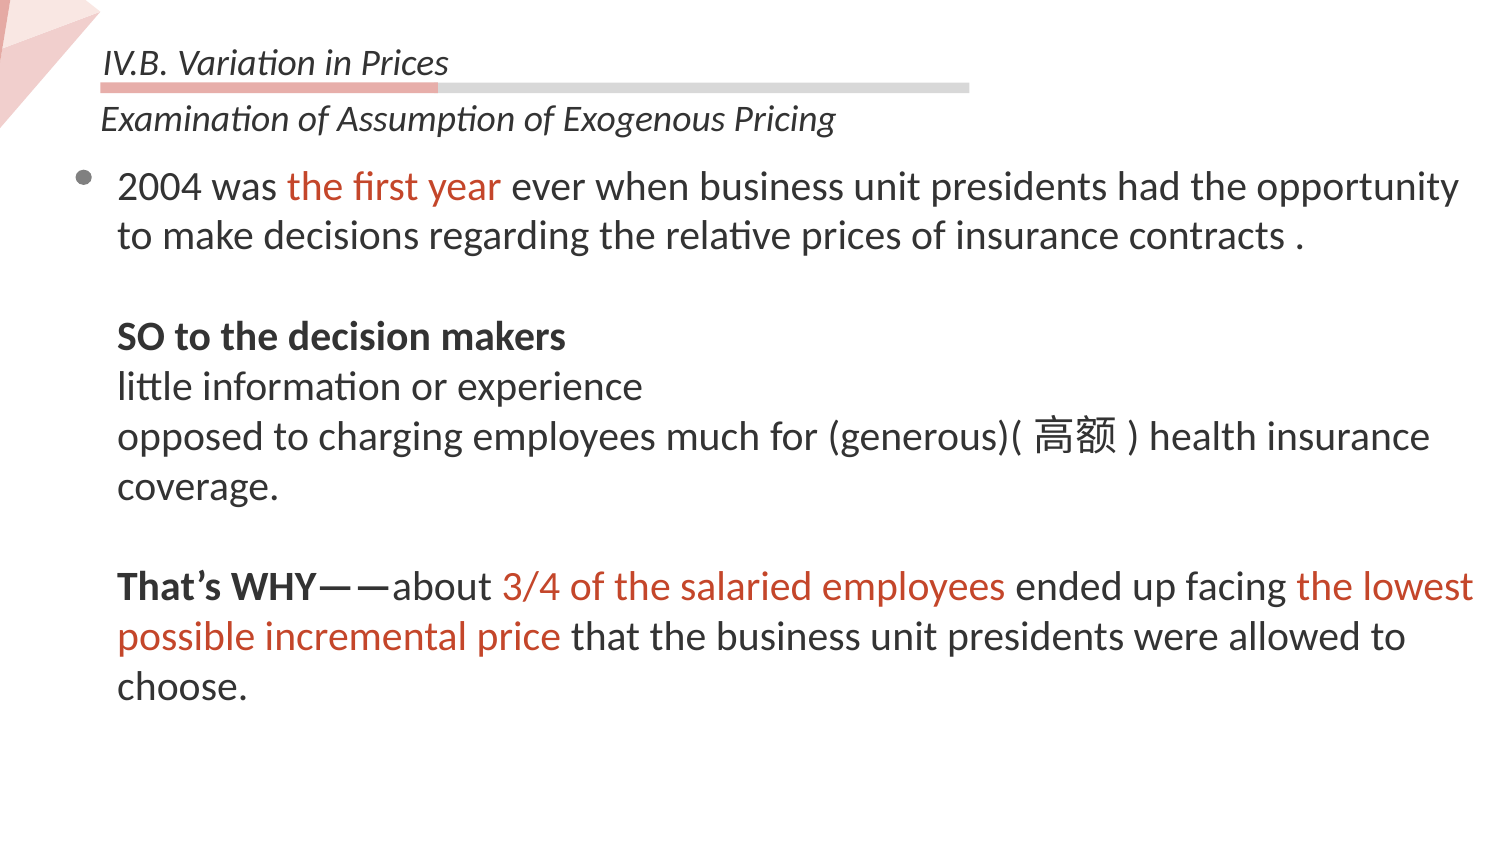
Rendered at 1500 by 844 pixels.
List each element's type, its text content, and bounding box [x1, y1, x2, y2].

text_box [76, 150, 1500, 722]
text_box IV.B. Variation in Prices [104, 30, 1500, 90]
text_box Examination of Assumption of Exogenous Pricing [85, 86, 1212, 146]
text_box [0, 0, 101, 131]
text_box [438, 82, 970, 86]
text_box [104, 82, 438, 94]
